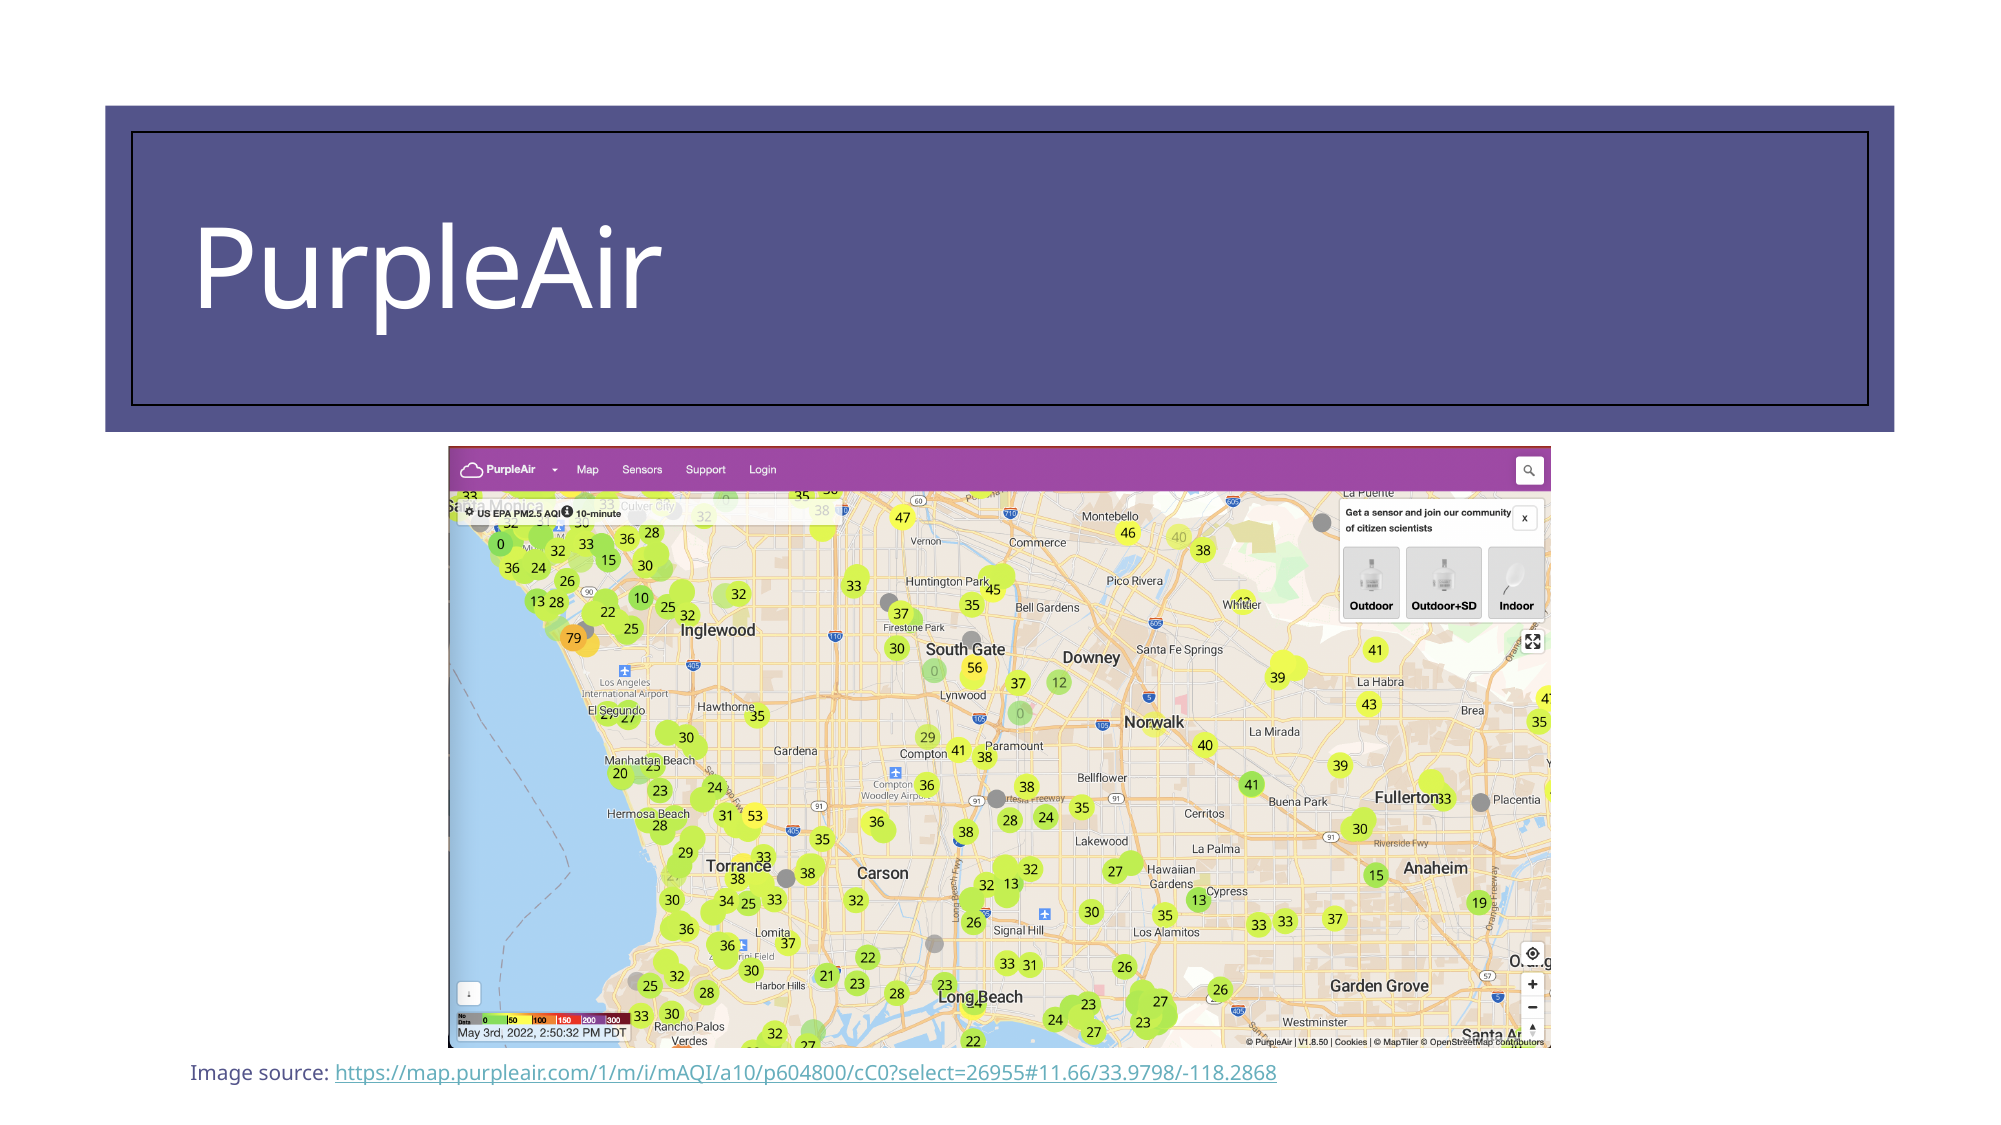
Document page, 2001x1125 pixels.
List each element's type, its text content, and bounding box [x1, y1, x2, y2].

picture [447, 446, 1551, 1049]
text_box Image source: https://map.purpleair.com/1/m/i/mAQI/a10/p604800/cC0?select=26955#11.66/33.9798/-118.2868 [175, 1052, 1823, 1095]
text_box [131, 131, 1869, 406]
title PurpleAir [175, 173, 1823, 376]
text_box [104, 104, 1895, 433]
